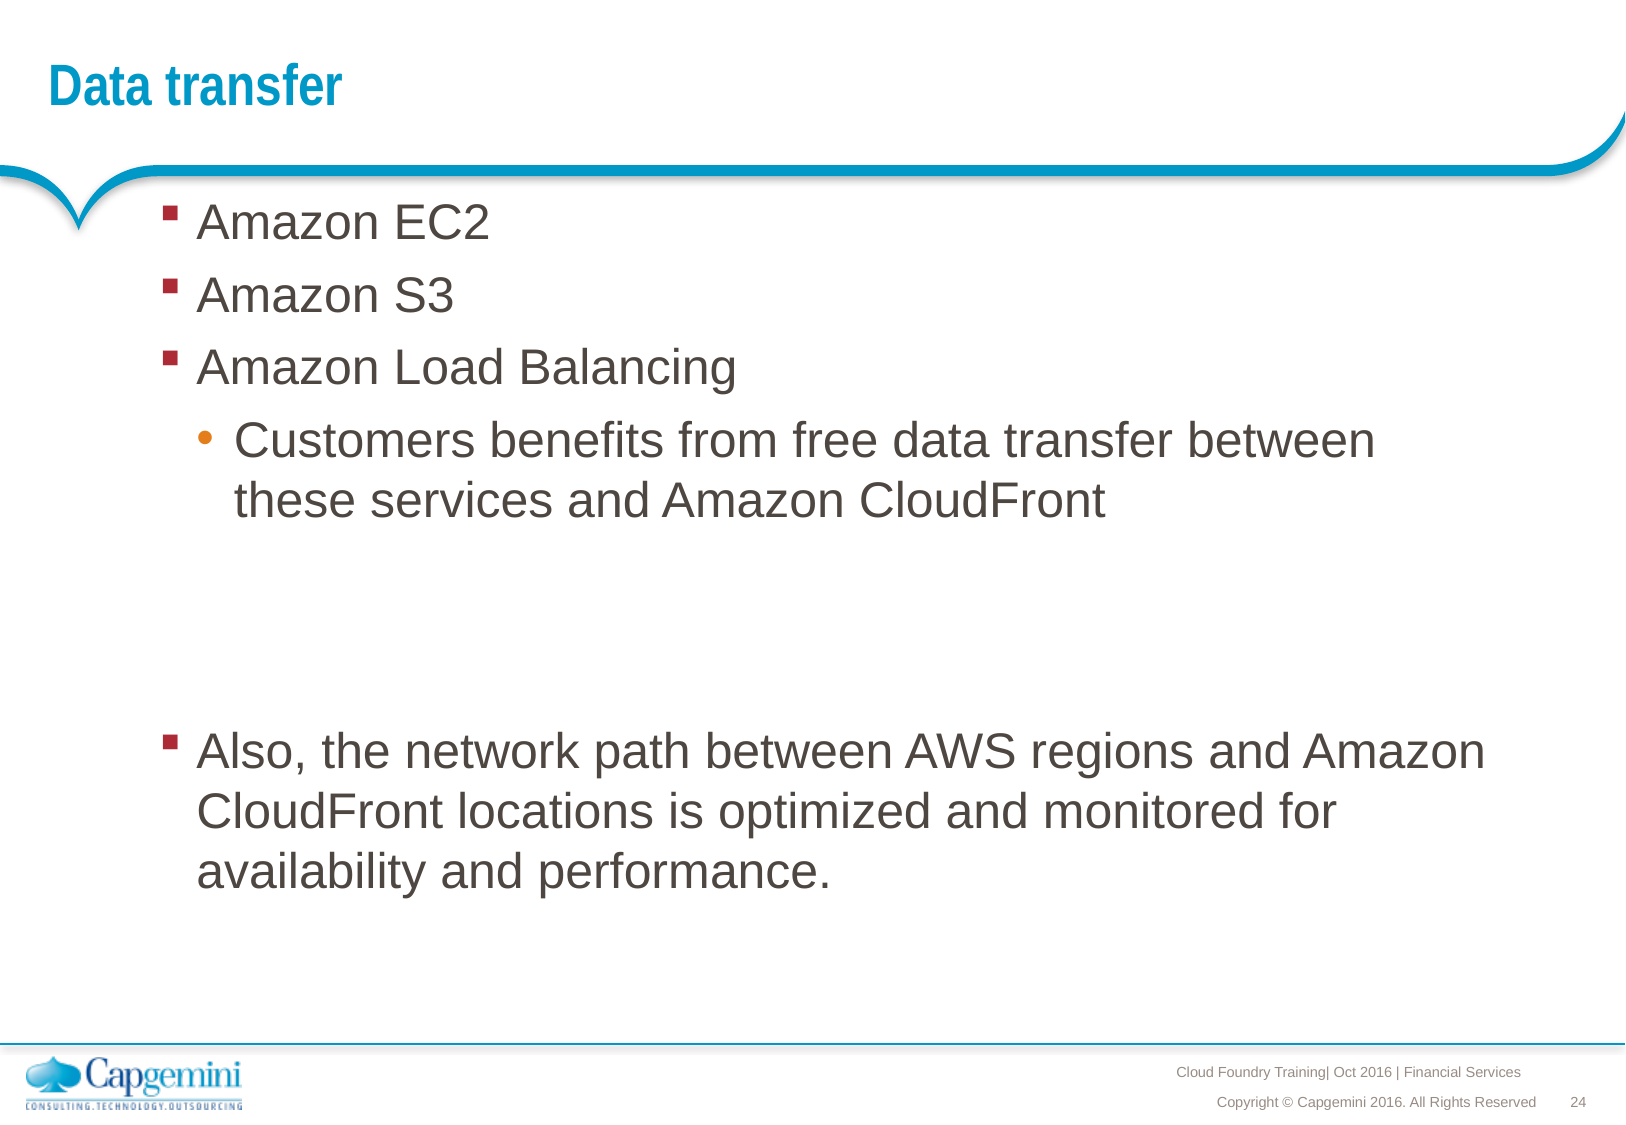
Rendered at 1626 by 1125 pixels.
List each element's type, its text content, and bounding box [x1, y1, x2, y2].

list Amazon EC2 Amazon S3 Amazon Load Balancing Customers benefits from free data transfer between these services and Amazon CloudFront Also, the network path between AWS regions and Amazon CloudFront locations is optimized and monitored for availability and performance. [121, 178, 1521, 1030]
picture [26, 1056, 242, 1110]
title Data transfer [0, 0, 1625, 165]
